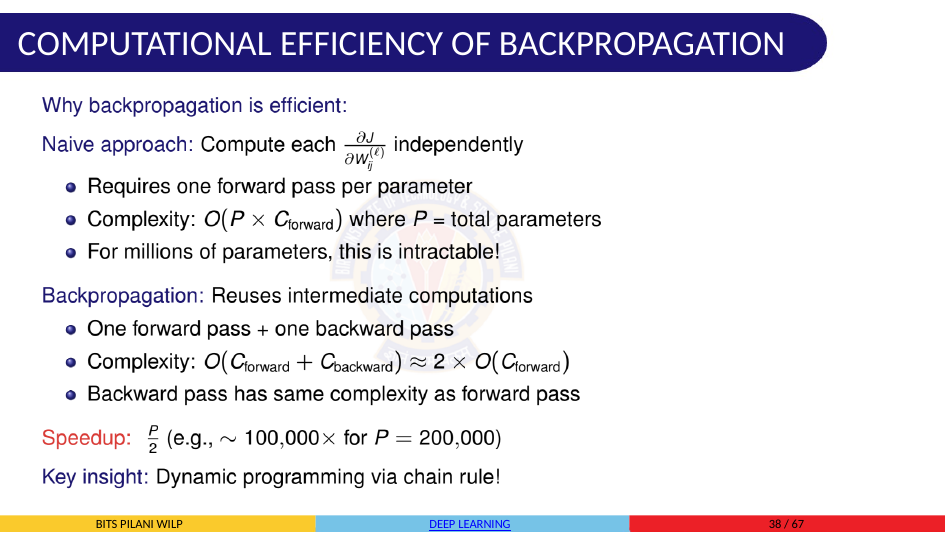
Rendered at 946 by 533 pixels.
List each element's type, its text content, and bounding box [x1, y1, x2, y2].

title Computational Efficiency of Backpropagation [15, 17, 886, 110]
picture [0, 13, 945, 515]
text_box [0, 515, 946, 531]
